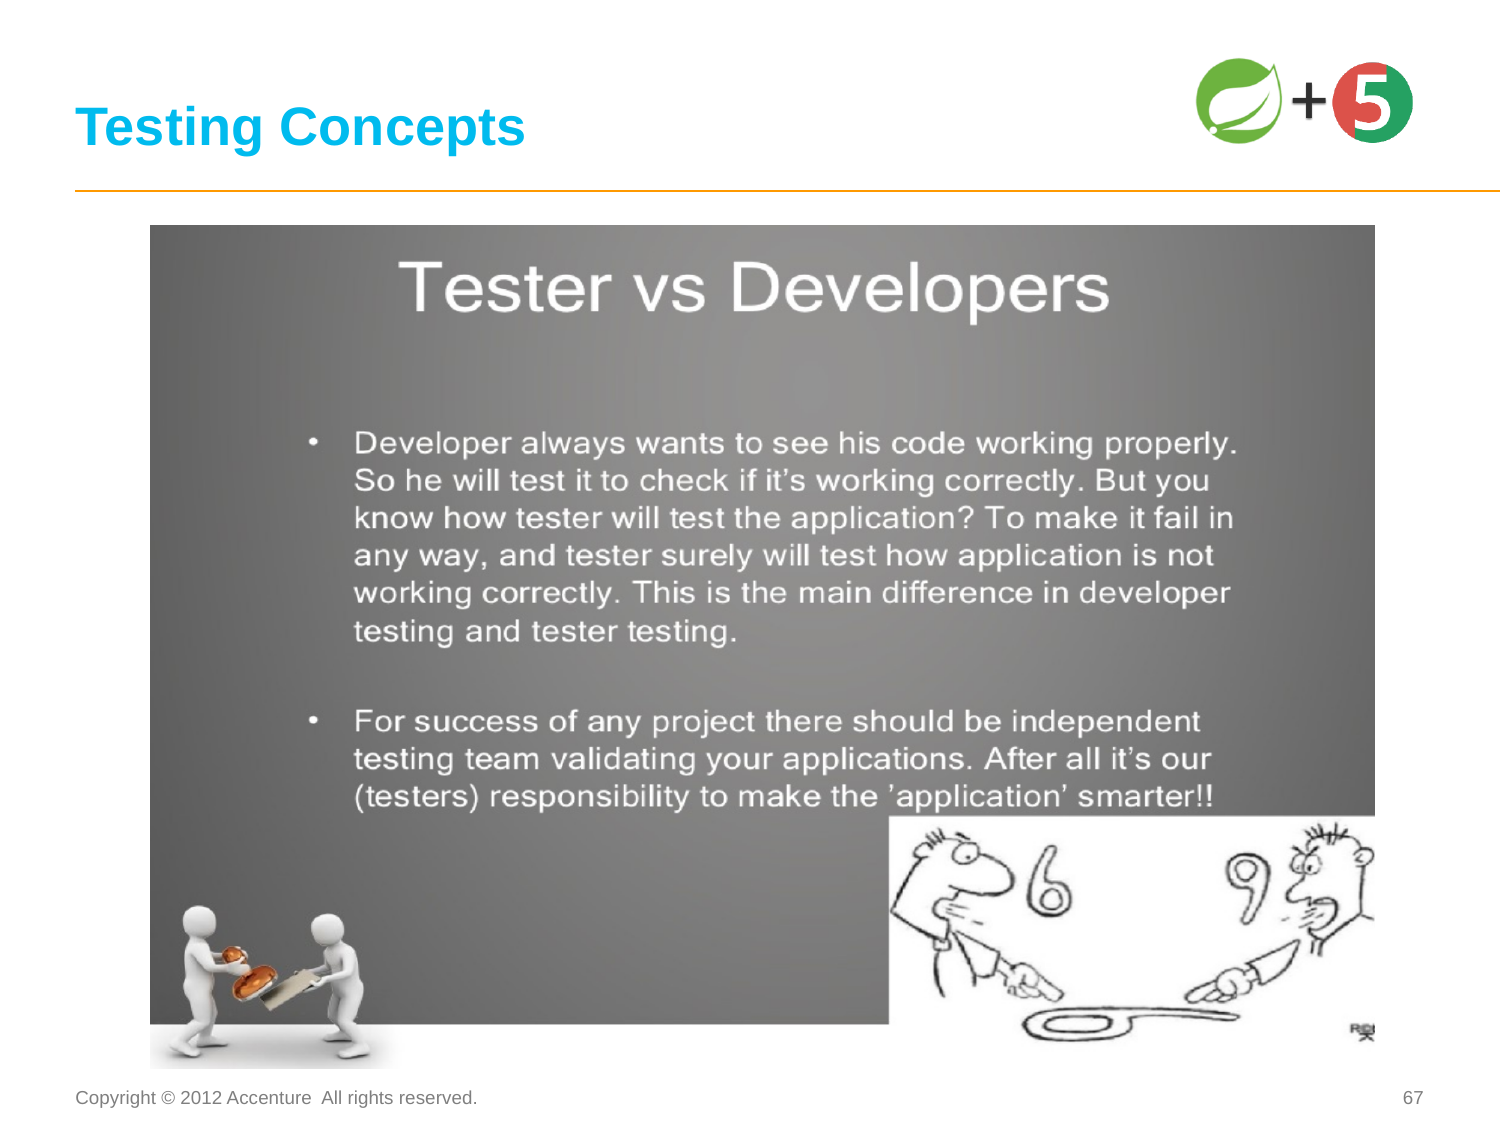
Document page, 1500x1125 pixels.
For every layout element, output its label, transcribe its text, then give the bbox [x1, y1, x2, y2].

picture [149, 224, 1376, 1069]
title Testing Concepts [75, 27, 1422, 157]
